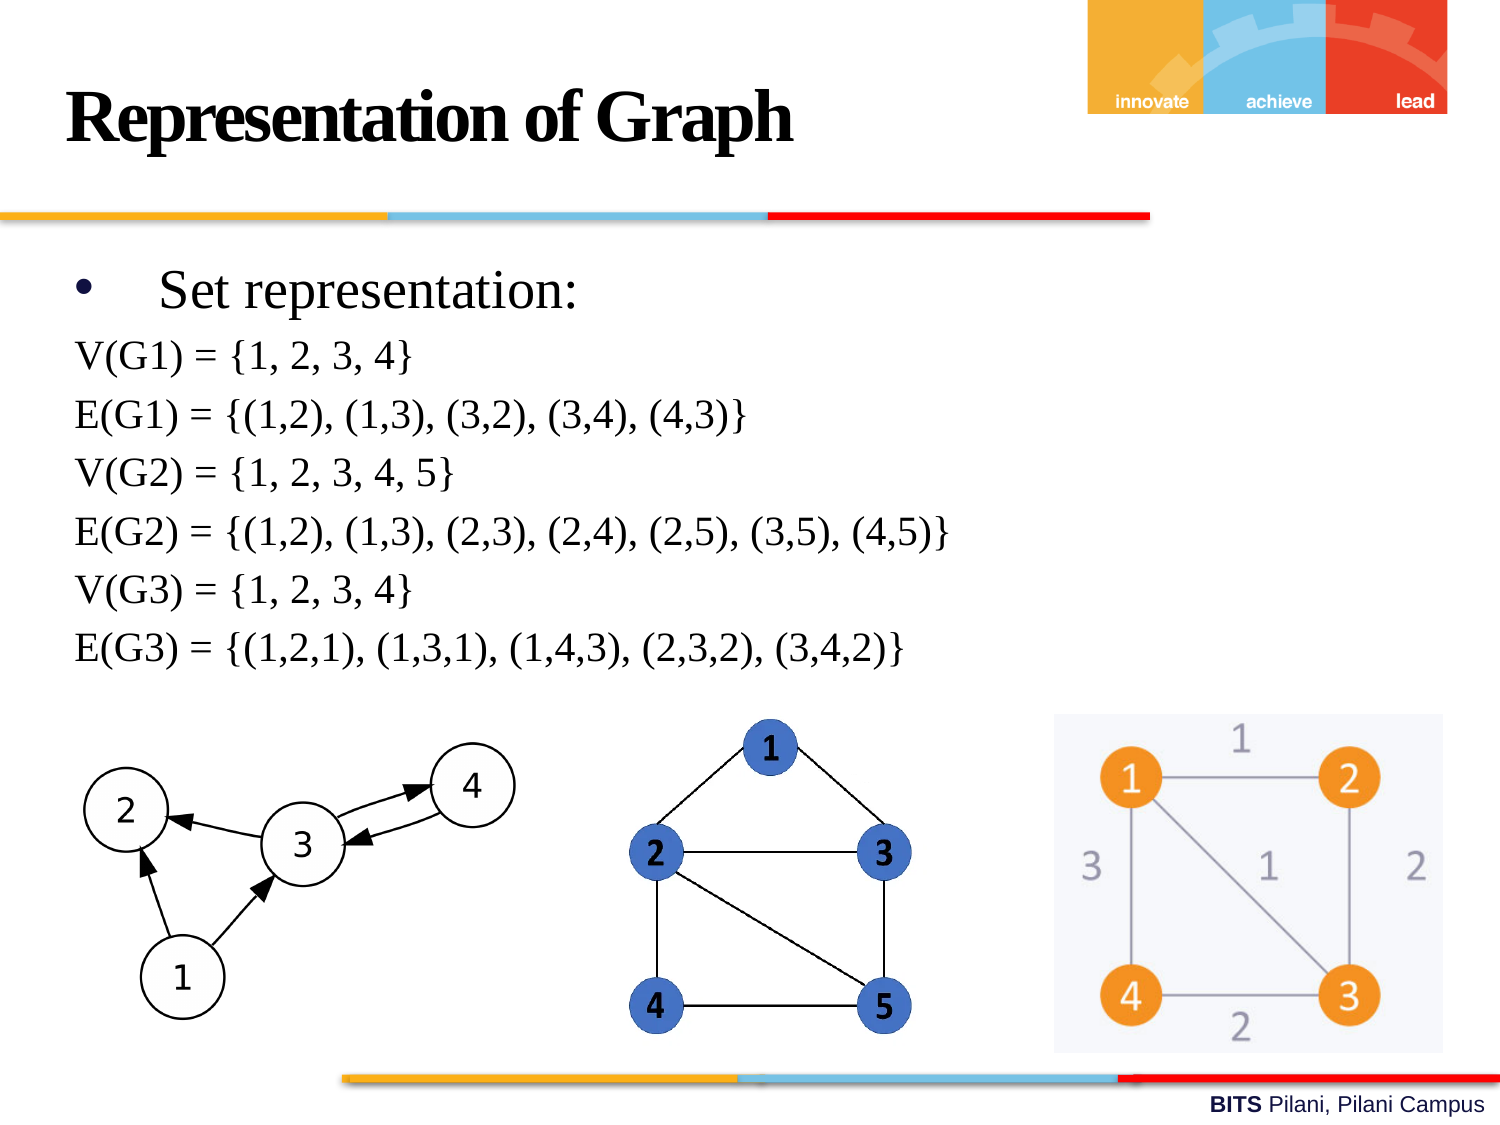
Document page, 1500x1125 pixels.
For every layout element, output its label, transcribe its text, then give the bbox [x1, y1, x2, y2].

list Representation of Graph [50, 24, 1088, 213]
picture [612, 706, 928, 1053]
picture [1054, 714, 1443, 1053]
picture [1087, 0, 1448, 114]
picture [72, 730, 526, 1032]
list Set representation: V(G1) = {1, 2, 3, 4} E(G1) = {(1,2), (1,3), (3,2), (3,4), (4,3)} V(G2) = {1, 2, 3, 4, 5} E(G2) = {(1,2), (1,3), (2,3), (2,4), (2,5), (3,5), (4,5)} V(G3) = {1, 2, 3, 4} E(G3) = {(1,2,1), (1,3,1), (1,4,3), (2,3,2), (3,4,2)} [50, 245, 1400, 988]
